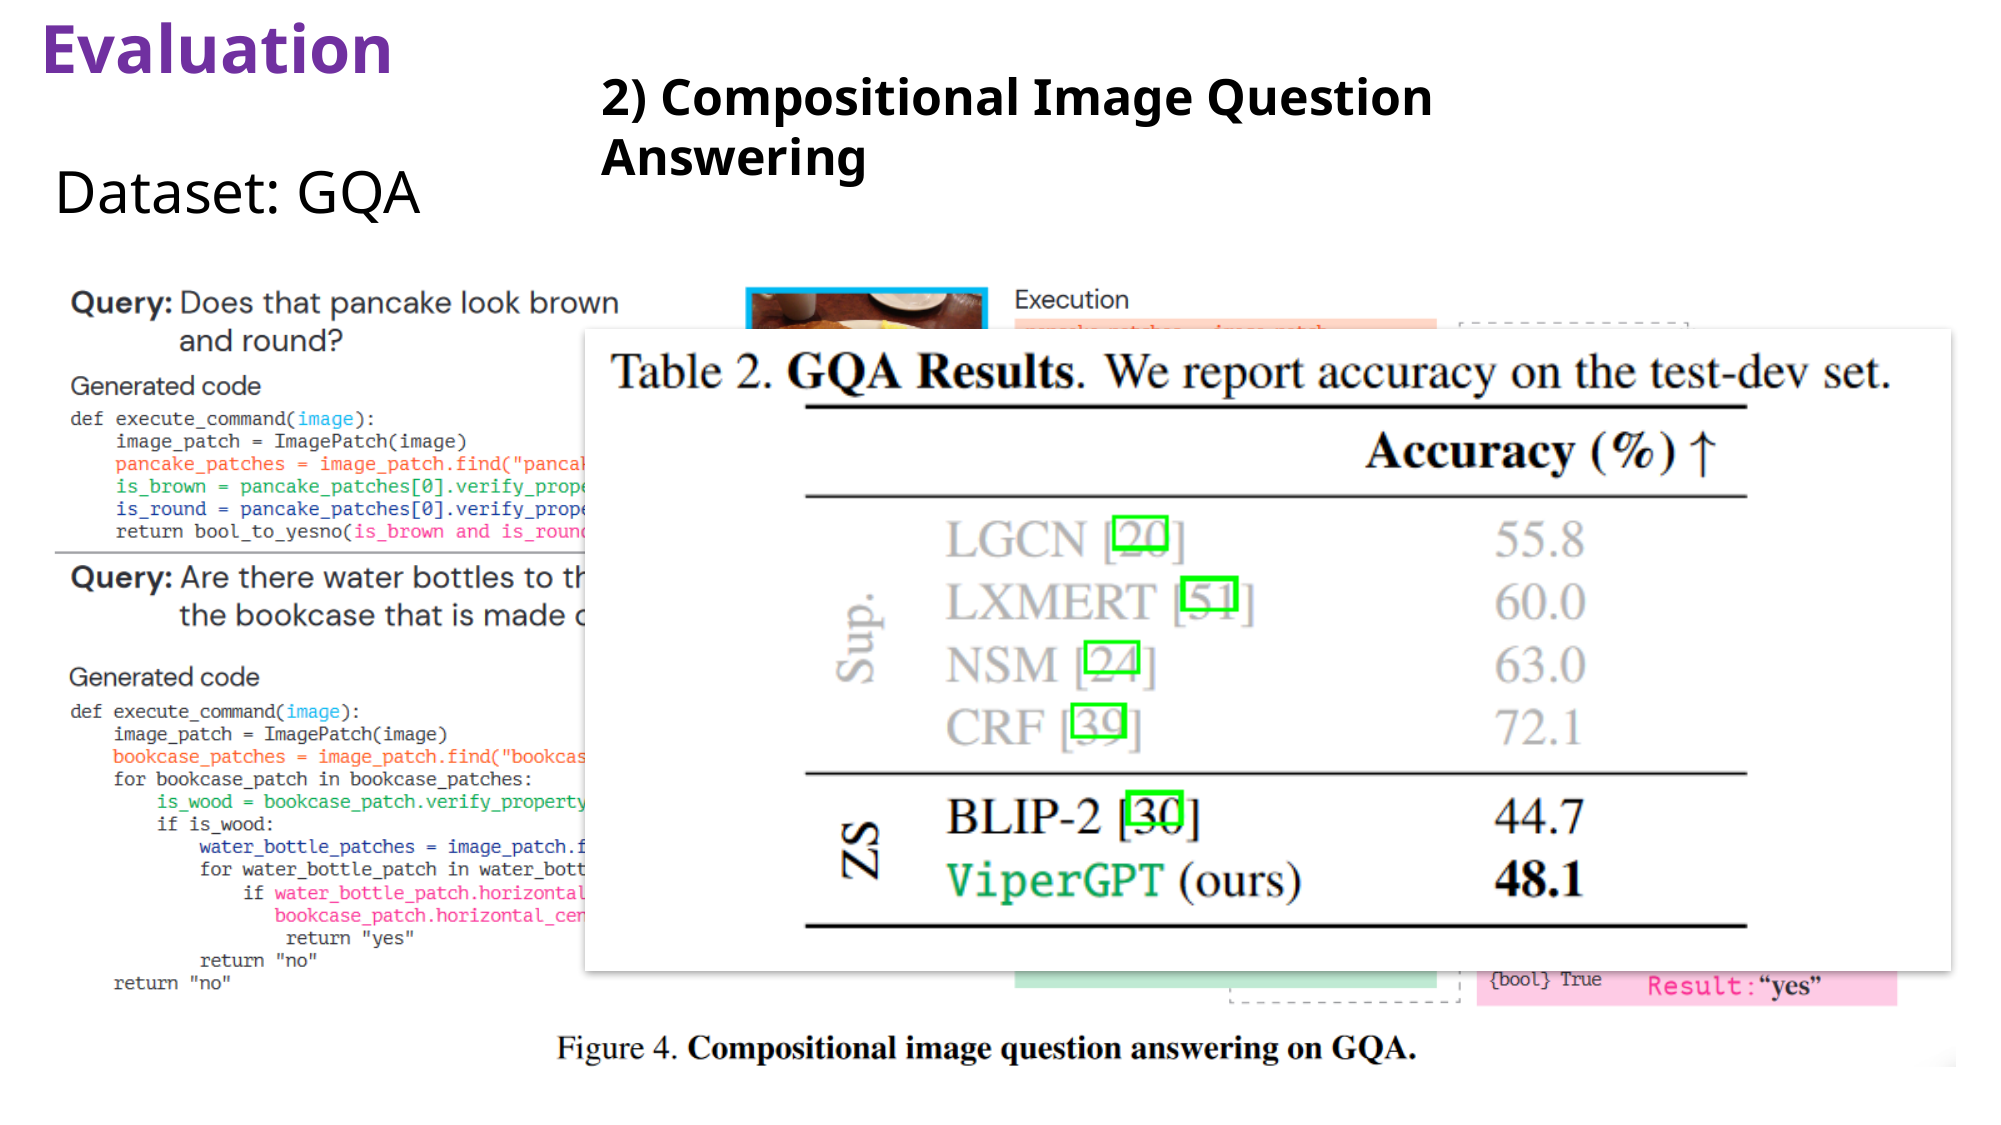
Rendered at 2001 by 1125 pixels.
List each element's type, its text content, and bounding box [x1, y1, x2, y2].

text_box Evaluation [25, 0, 425, 95]
text_box 2) Compositional Image Question Answering [587, 57, 1681, 193]
text_box Dataset: GQA [40, 147, 507, 233]
picture [40, 270, 1956, 1067]
